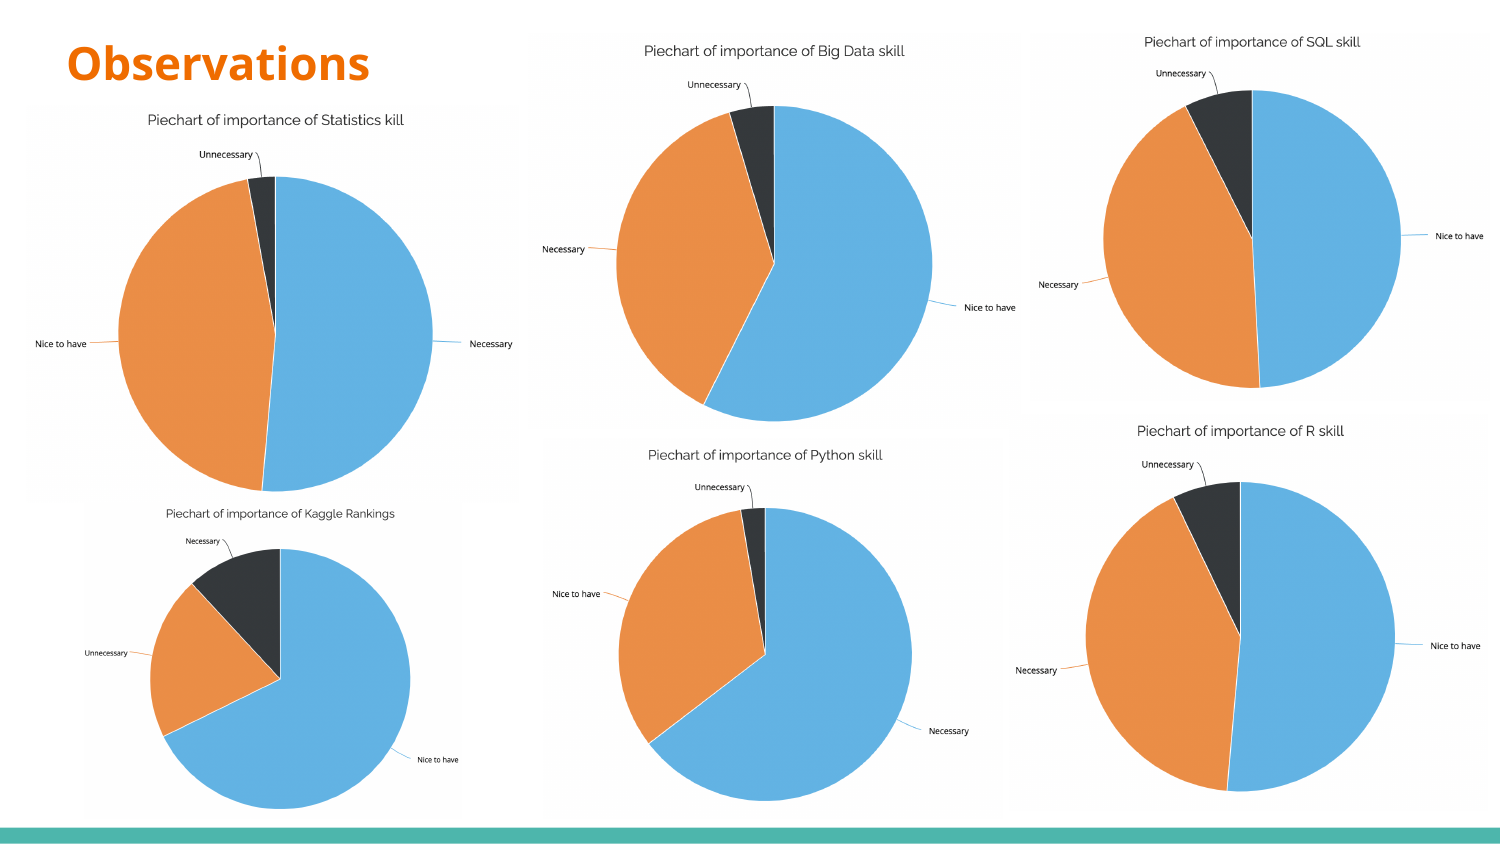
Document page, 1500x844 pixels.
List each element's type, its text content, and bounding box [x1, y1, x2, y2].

picture [543, 437, 1004, 819]
picture [26, 105, 520, 819]
picture [528, 33, 1488, 812]
title Observations [51, 20, 1449, 106]
picture [1029, 33, 1490, 401]
